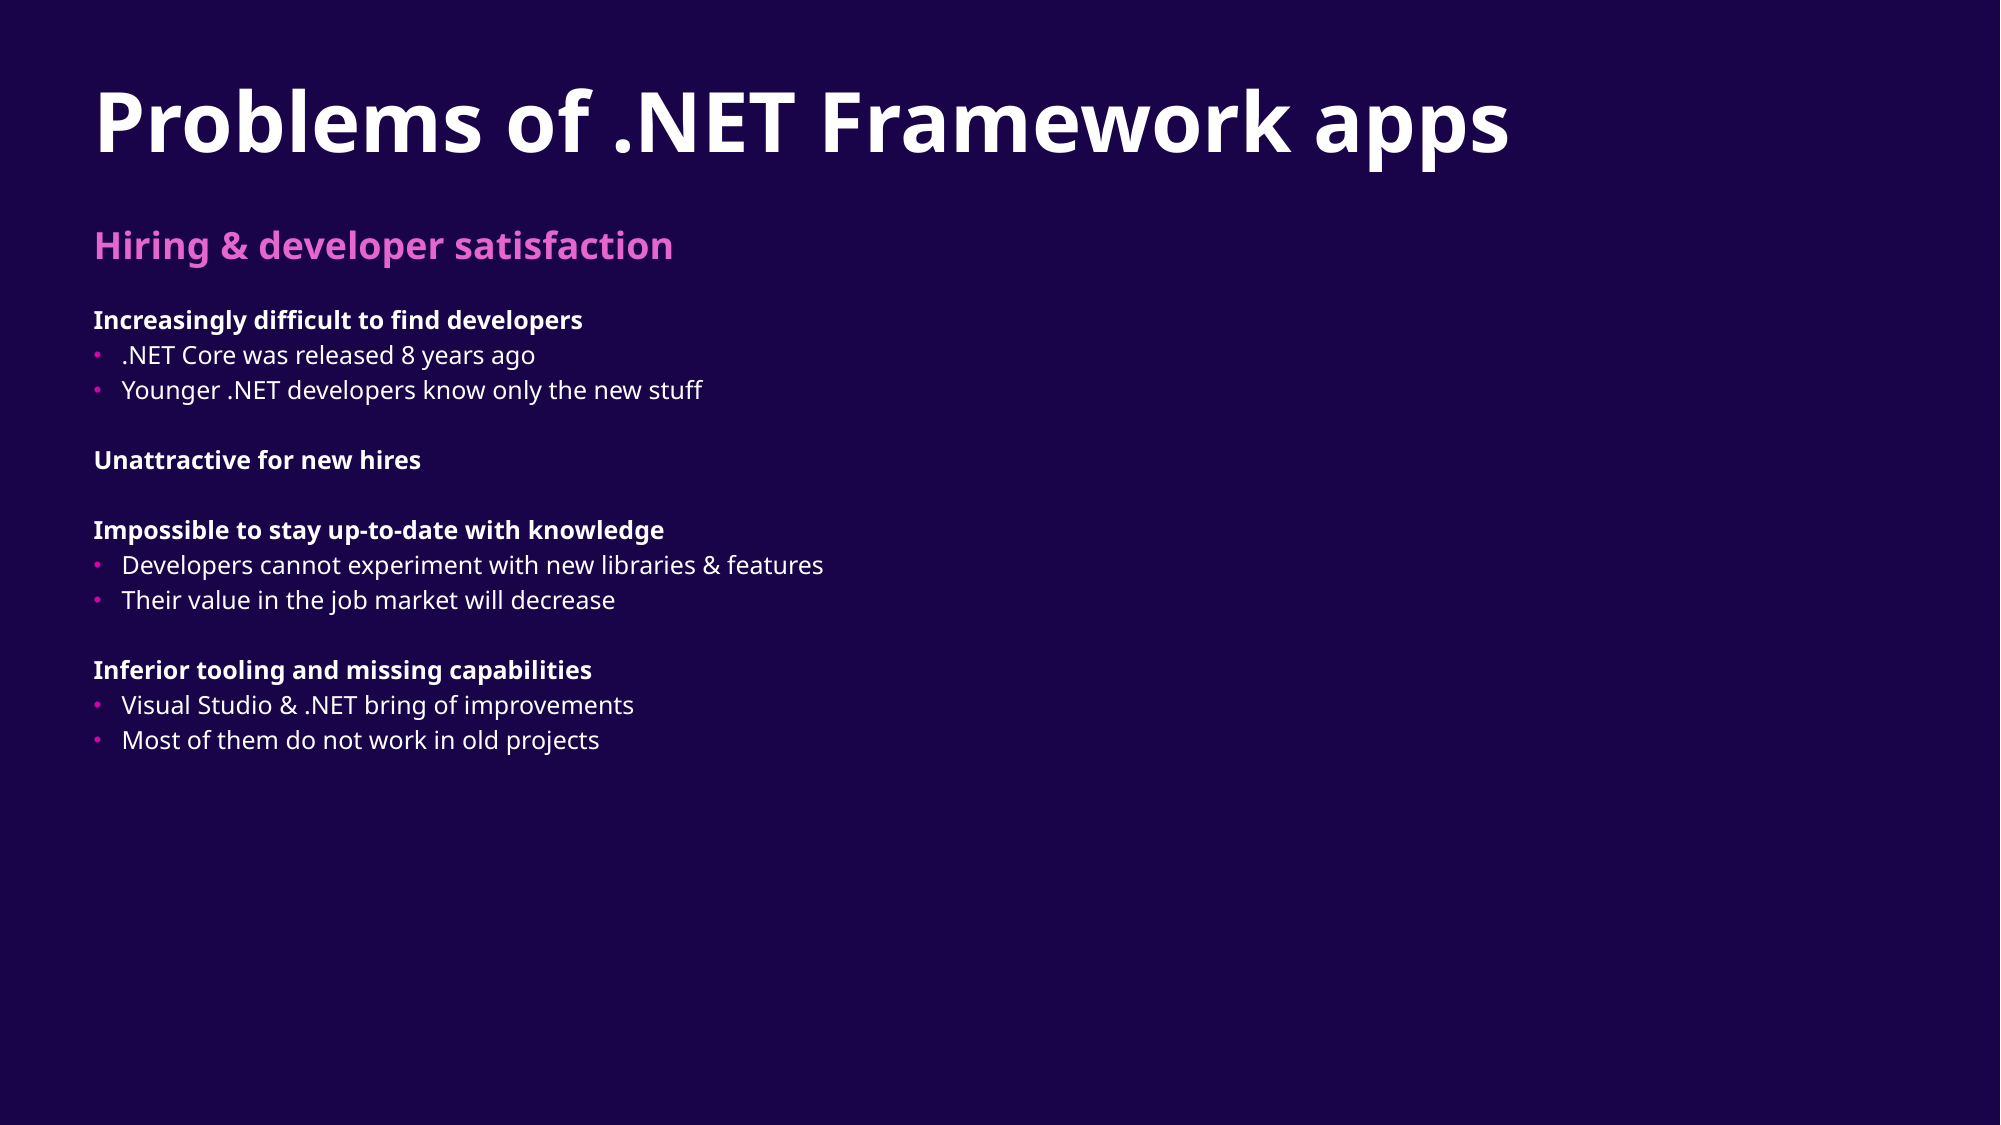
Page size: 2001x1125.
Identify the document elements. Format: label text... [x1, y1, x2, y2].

list Hiring & developer satisfaction [93, 222, 1335, 268]
list Increasingly difficult to find developers .NET Core was released 8 years ago Younger .NET developers know only the new stuff Unattractive for new hires Impossible to stay up-to-date with knowledge Developers cannot experiment with new libraries & features Their value in the job market will decrease Inferior tooling and missing capabilities Visual Studio & .NET bring of improvements Most of them do not work in old projects [93, 304, 834, 772]
title Problems of .NET Framework apps [93, 69, 1902, 171]
